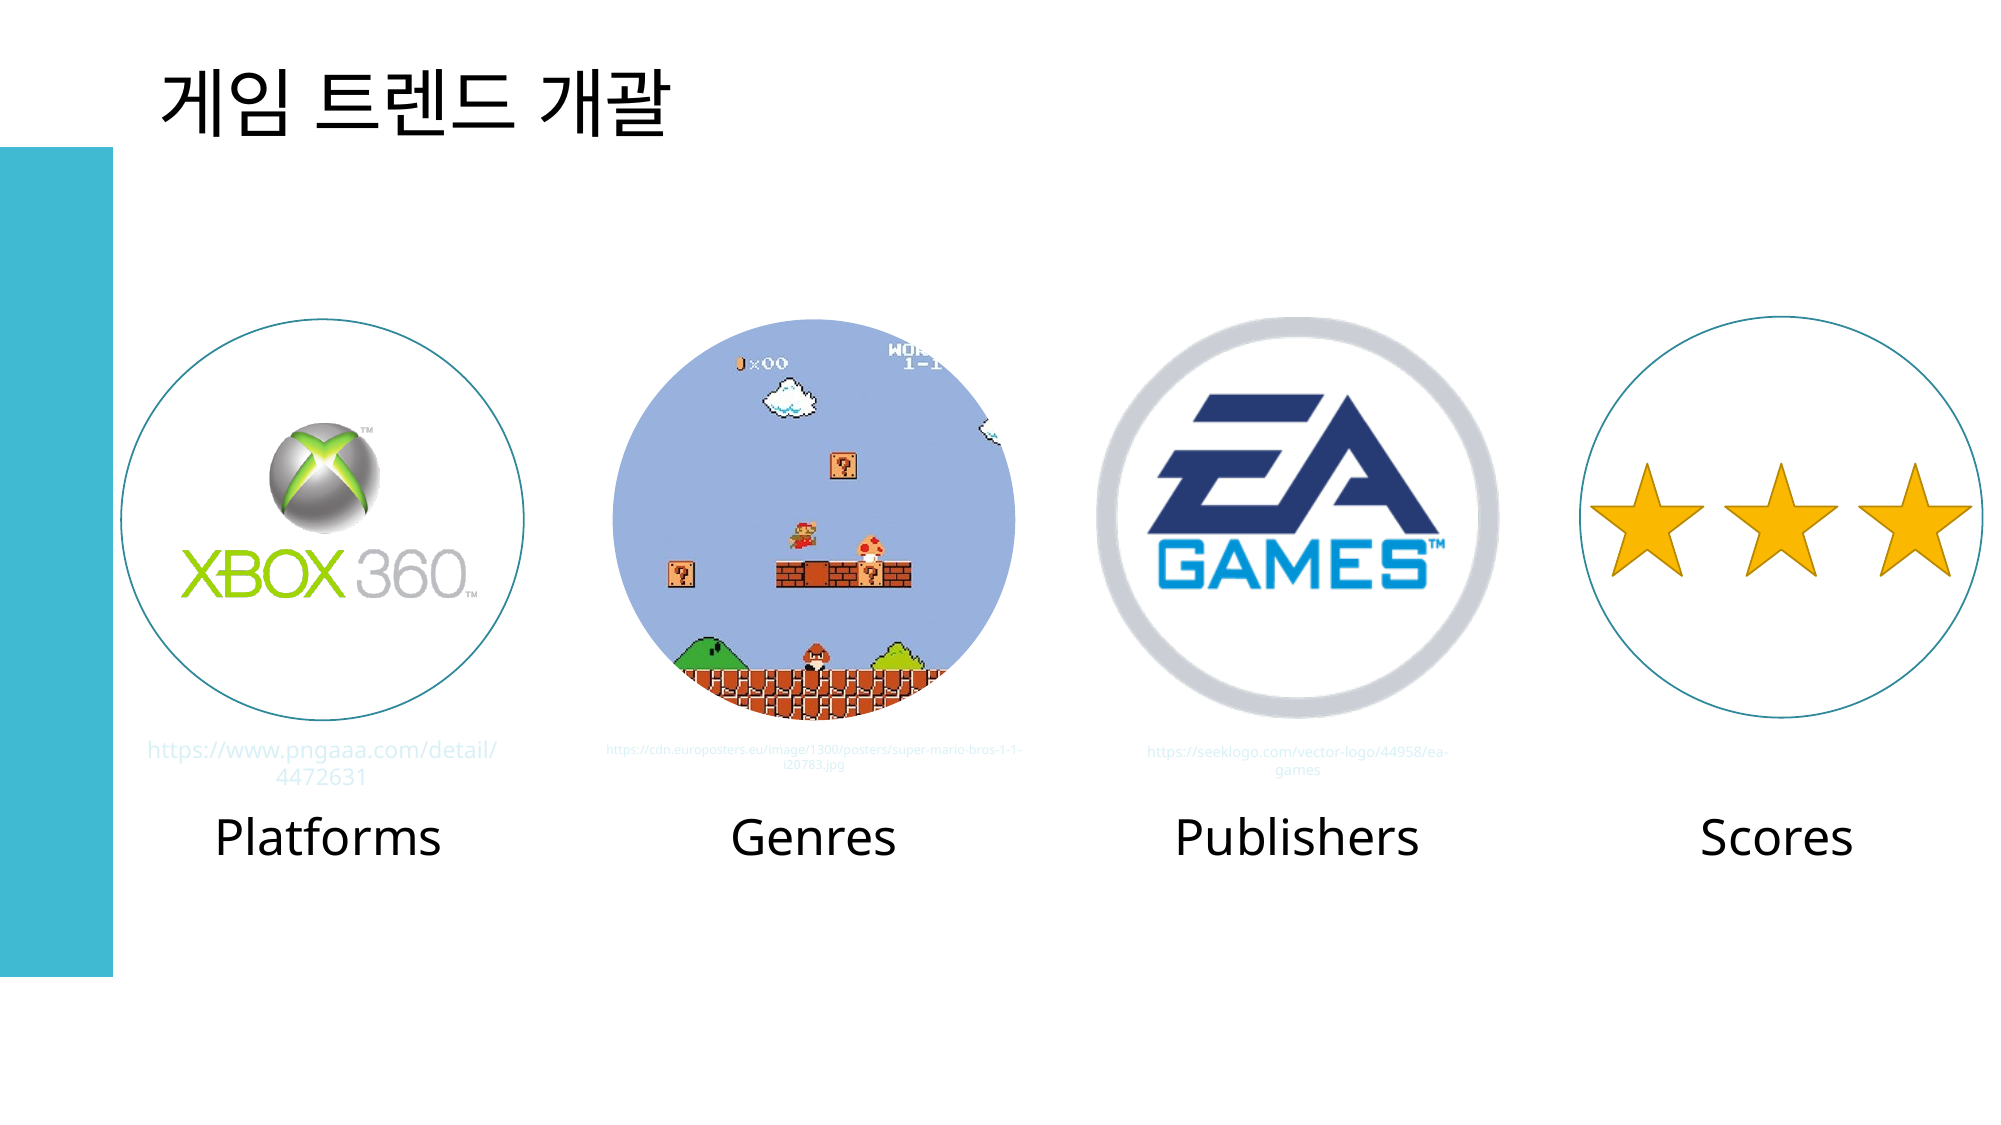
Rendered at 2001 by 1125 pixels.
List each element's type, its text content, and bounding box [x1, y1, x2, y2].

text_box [112, 319, 533, 772]
text_box [1579, 315, 1984, 719]
text_box Scores [1685, 797, 1870, 873]
text_box Platforms [199, 797, 458, 873]
text_box Genres [715, 797, 913, 873]
picture [0, 146, 113, 977]
title 게임 트렌드 개괄 [143, 34, 820, 180]
text_box Publishers [1160, 797, 1436, 873]
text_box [1590, 463, 1972, 577]
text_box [585, 319, 1043, 765]
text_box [1096, 317, 1500, 770]
